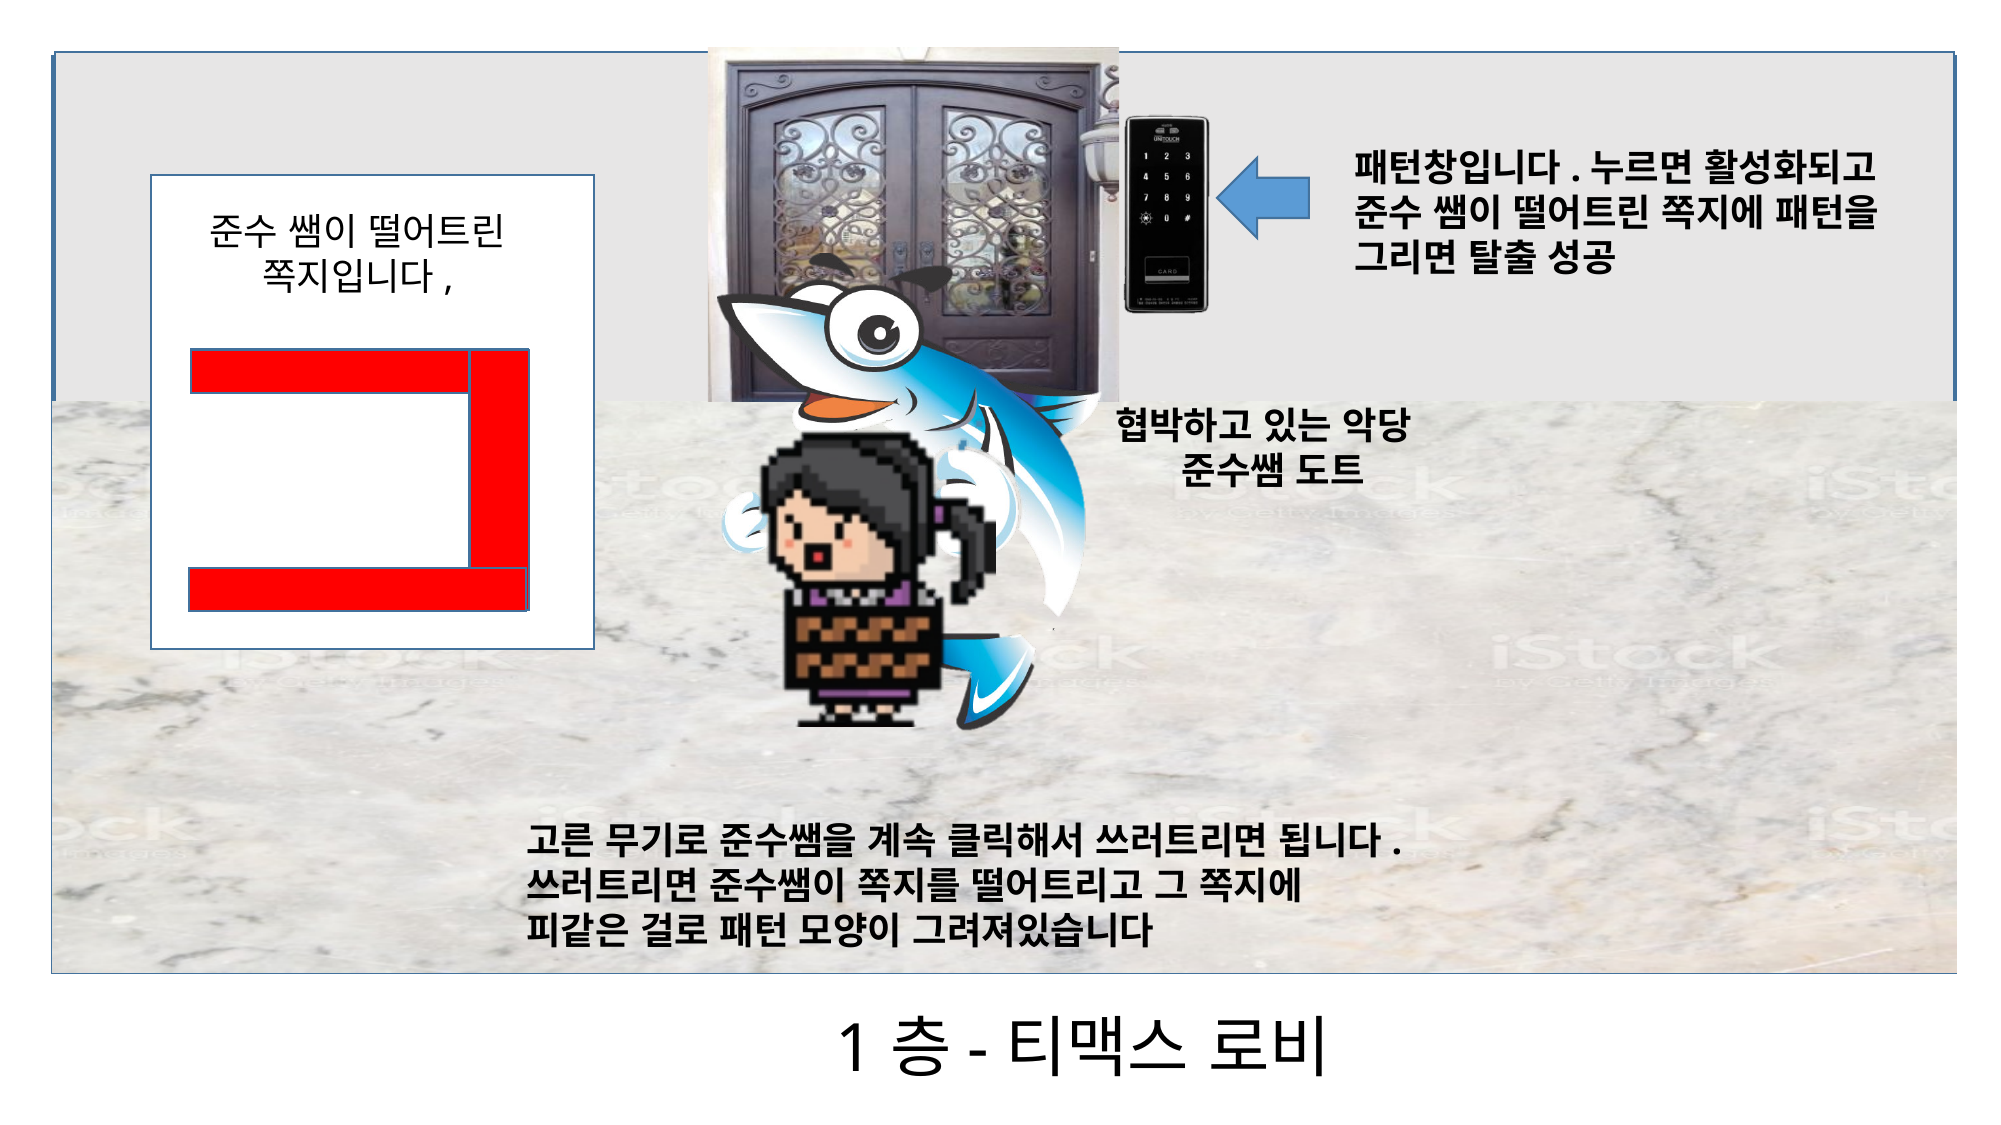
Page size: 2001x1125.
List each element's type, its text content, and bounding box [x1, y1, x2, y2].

text_box [1120, 51, 1955, 401]
picture [52, 47, 1957, 973]
text_box [51, 55, 1957, 974]
text_box [150, 174, 595, 401]
text_box 협박하고 있는 악당 준수쌤 도트 [1120, 394, 1427, 401]
text_box 1층-티맥스 로비 [821, 997, 1346, 1093]
text_box [1287, 176, 1310, 220]
text_box [468, 349, 530, 401]
text_box [54, 51, 707, 401]
text_box 준수 쌤이 떨어트린 쪽지입니다, [194, 200, 522, 305]
text_box 패턴창입니다.누르면 활성화되고 준수 쌤이 떨어트린 쪽지에 패턴을 그리면 탈출 성공 [1339, 136, 1906, 287]
text_box [190, 348, 529, 394]
